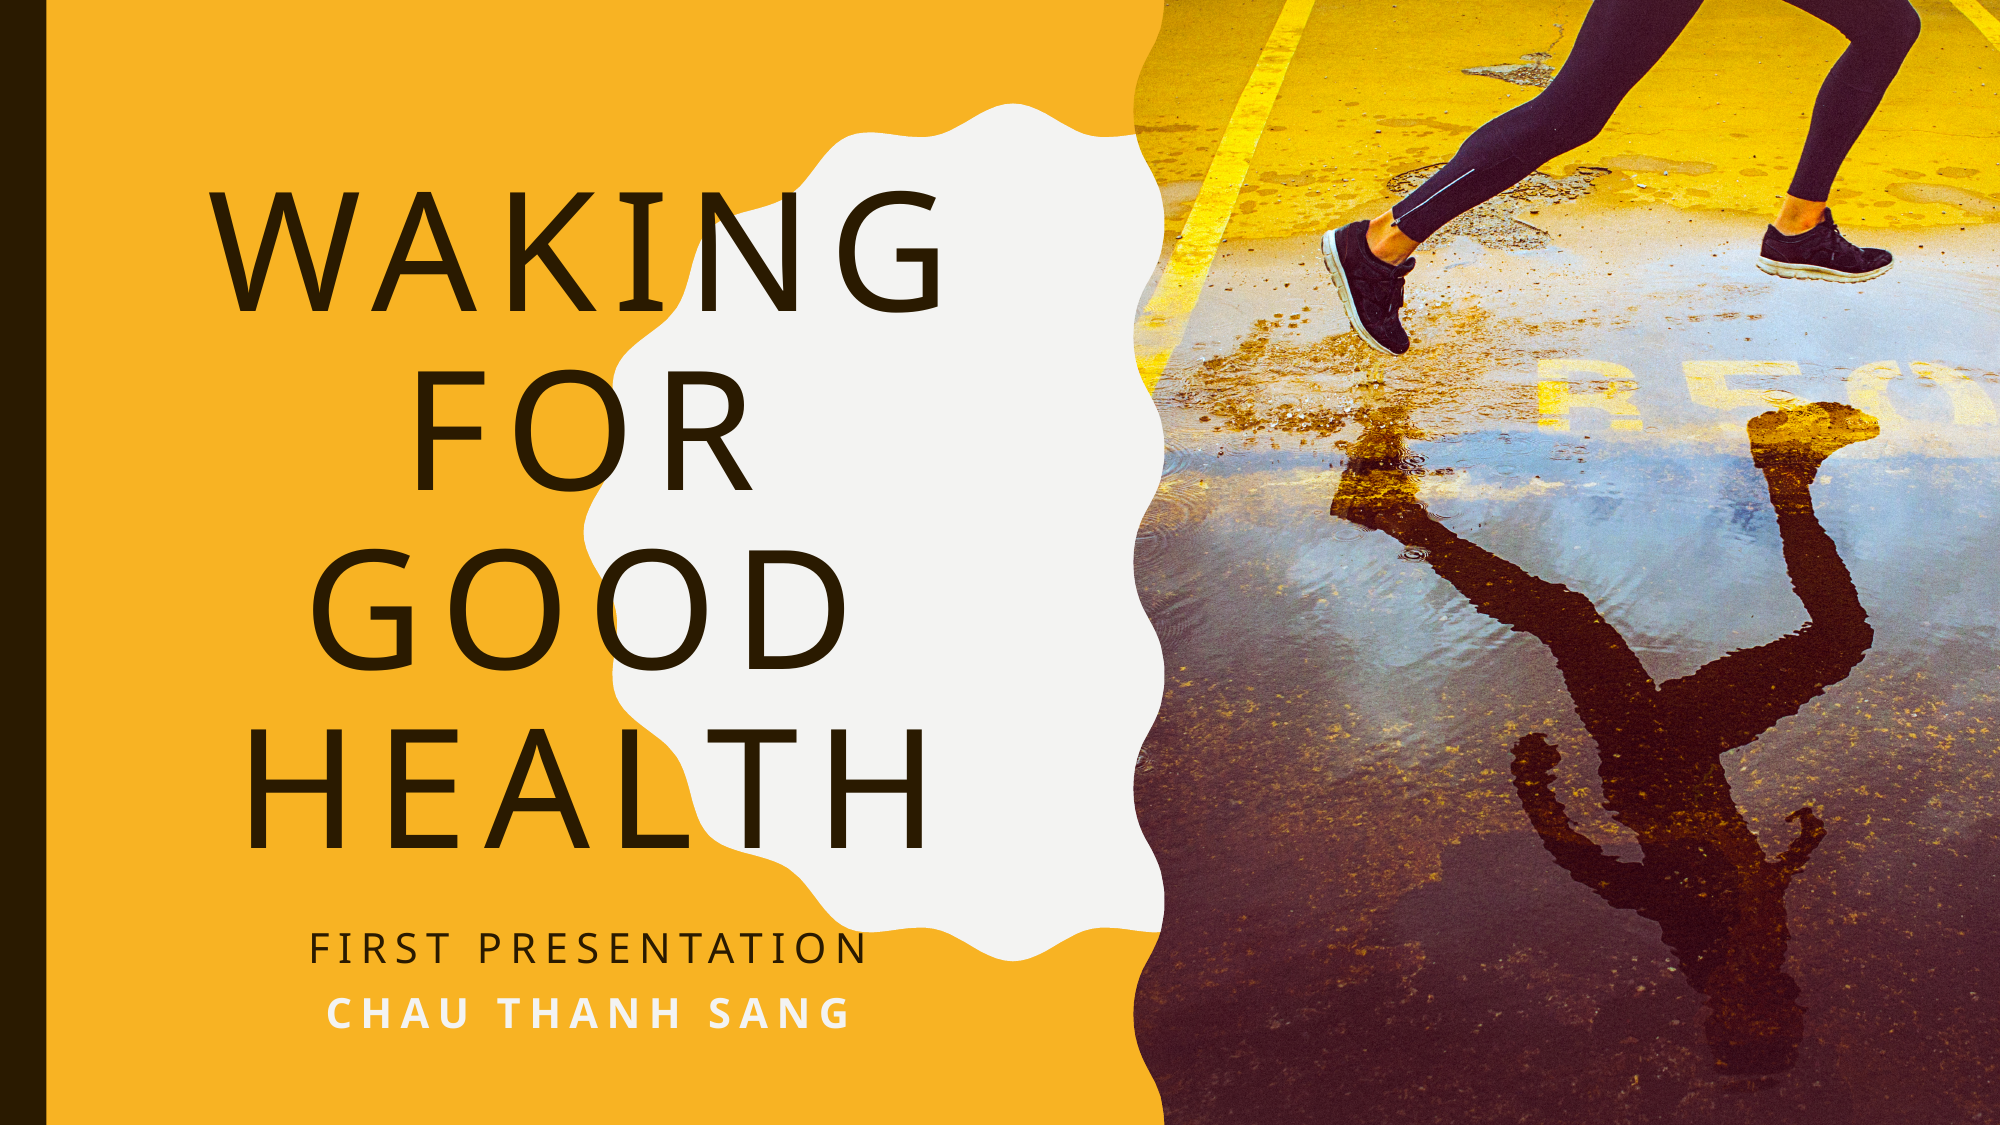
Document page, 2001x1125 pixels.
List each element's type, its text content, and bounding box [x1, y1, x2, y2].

title Waking for good health [105, 156, 1070, 896]
subtitle first presentation Chau Thanh sang [105, 914, 1070, 1053]
picture [1133, 0, 2000, 1125]
